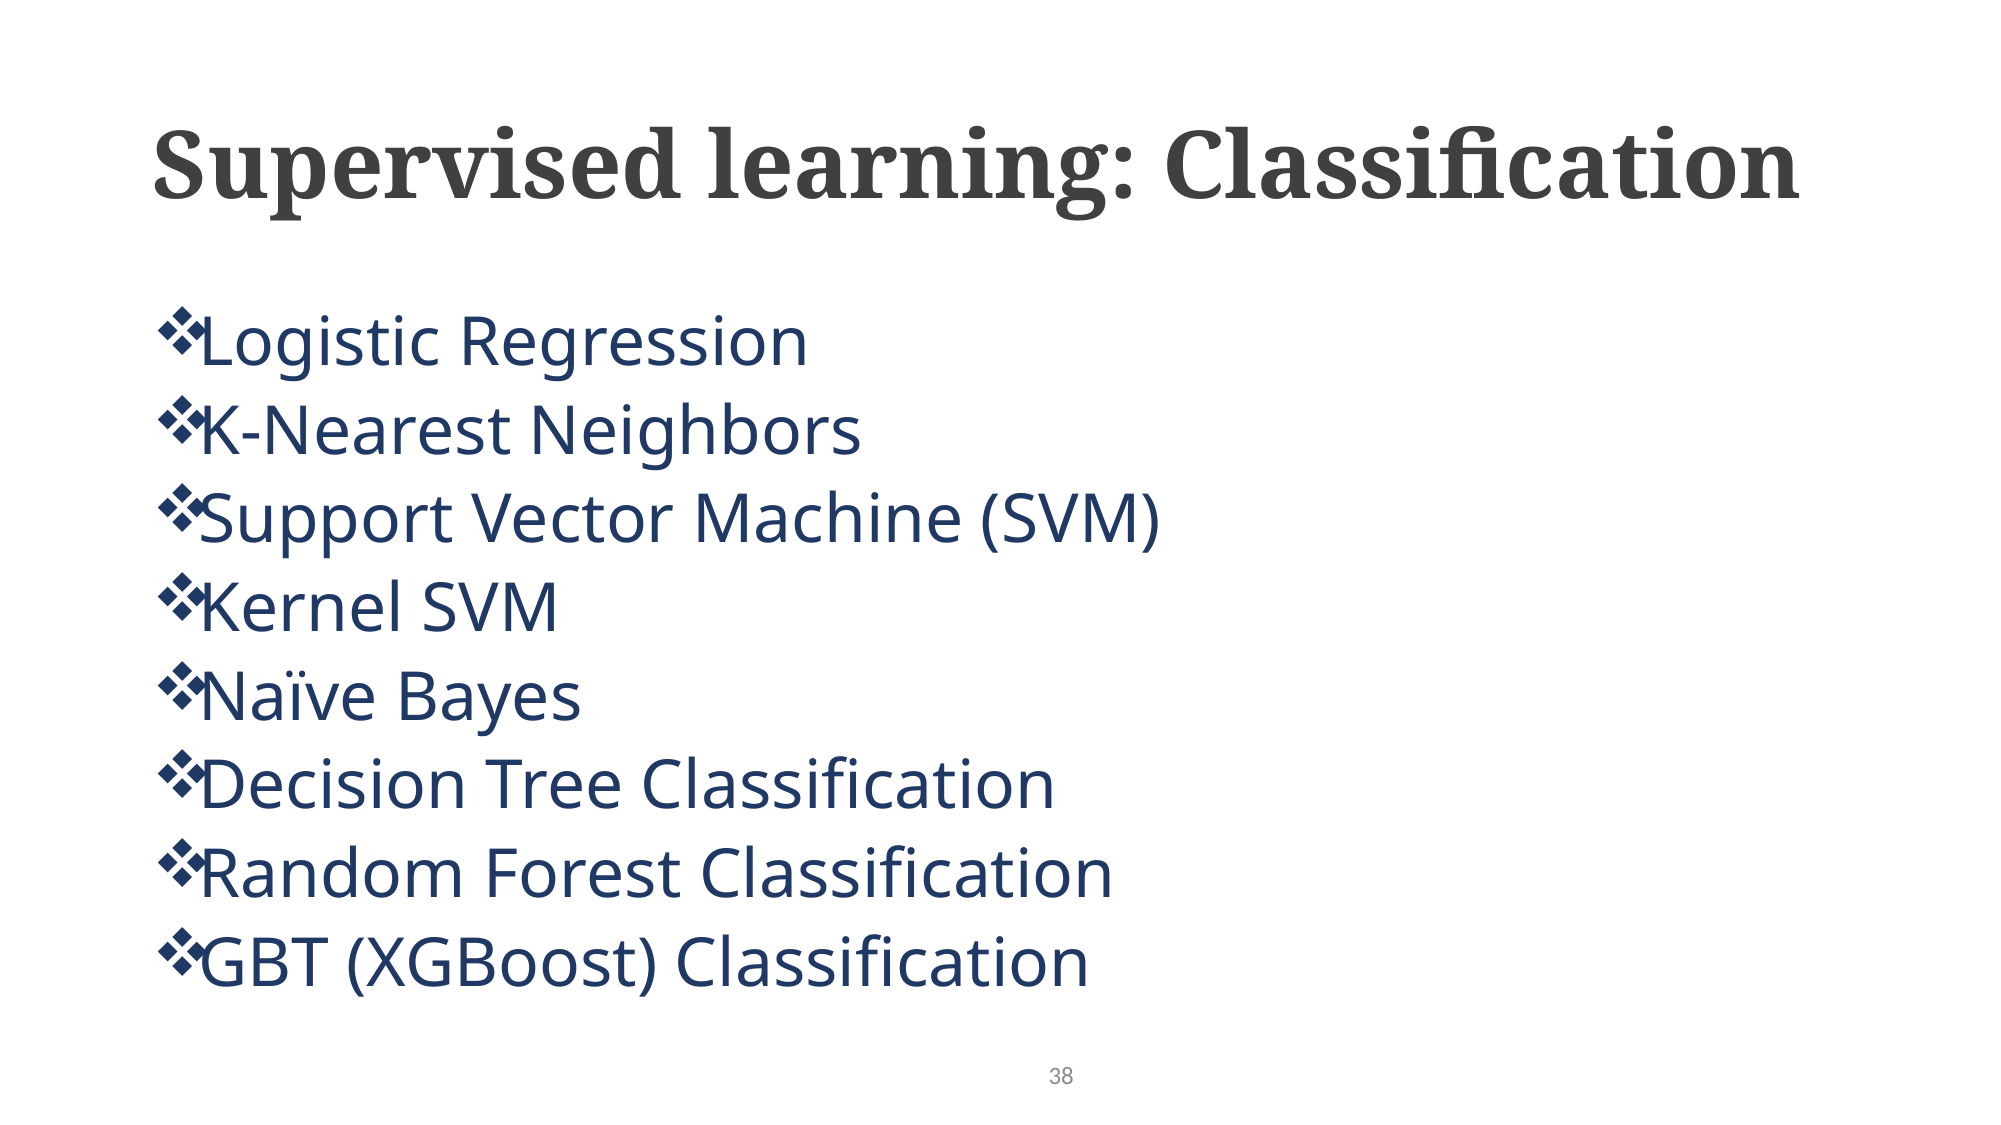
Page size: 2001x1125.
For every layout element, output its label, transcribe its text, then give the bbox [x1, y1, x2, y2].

title Supervised learning: Classification [137, 59, 1863, 278]
list Logistic Regression K-Nearest Neighbors Support Vector Machine (SVM) Kernel SVM Naïve Bayes Decision Tree Classification Random Forest Classification GBT (XGBoost) Classification [137, 299, 1863, 1014]
slide_number 38 [639, 1044, 1089, 1105]
